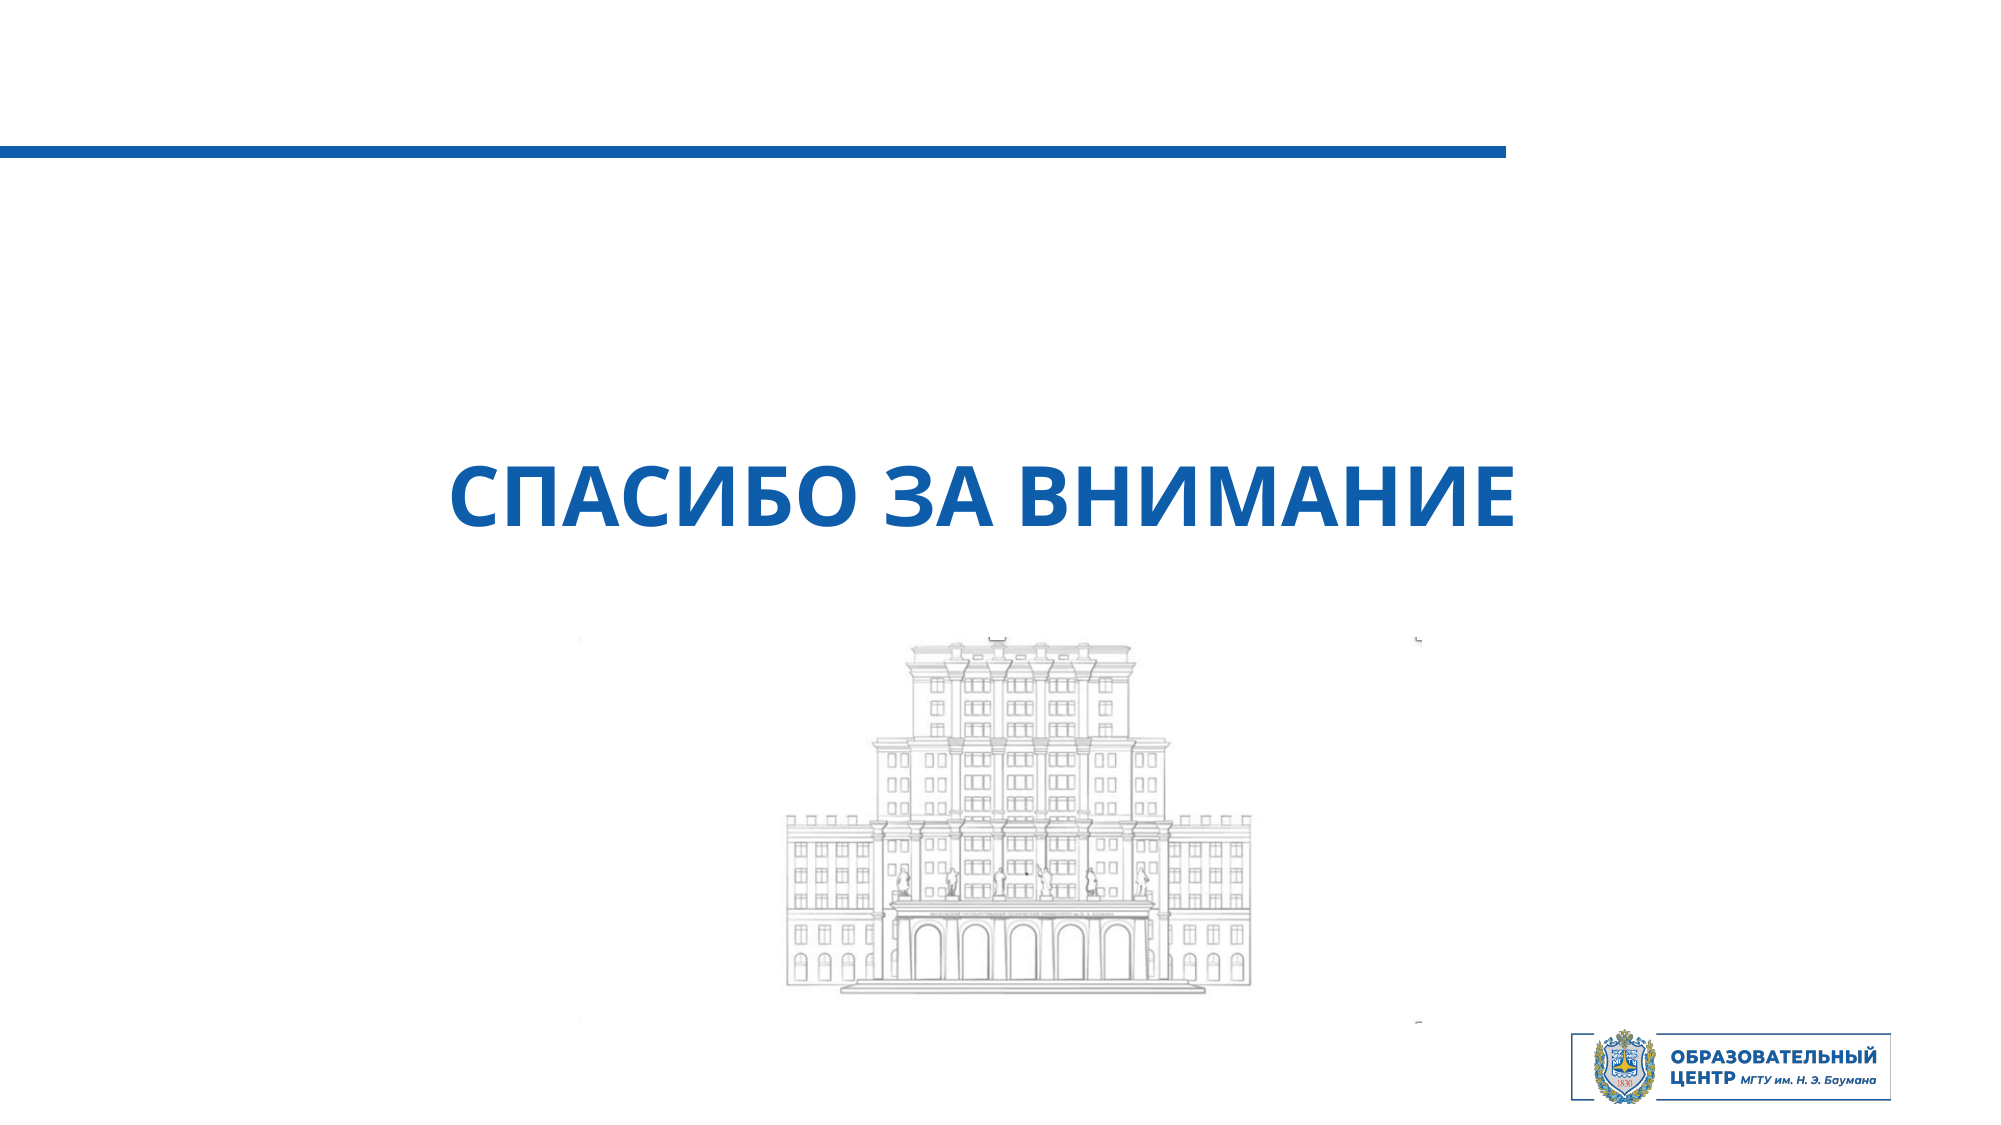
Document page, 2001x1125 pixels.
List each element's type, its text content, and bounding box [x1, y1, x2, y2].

picture [577, 637, 1423, 1024]
picture [1571, 1029, 1891, 1104]
text_box СПАСИБО ЗА ВНИМАНИЕ [118, 432, 1848, 552]
